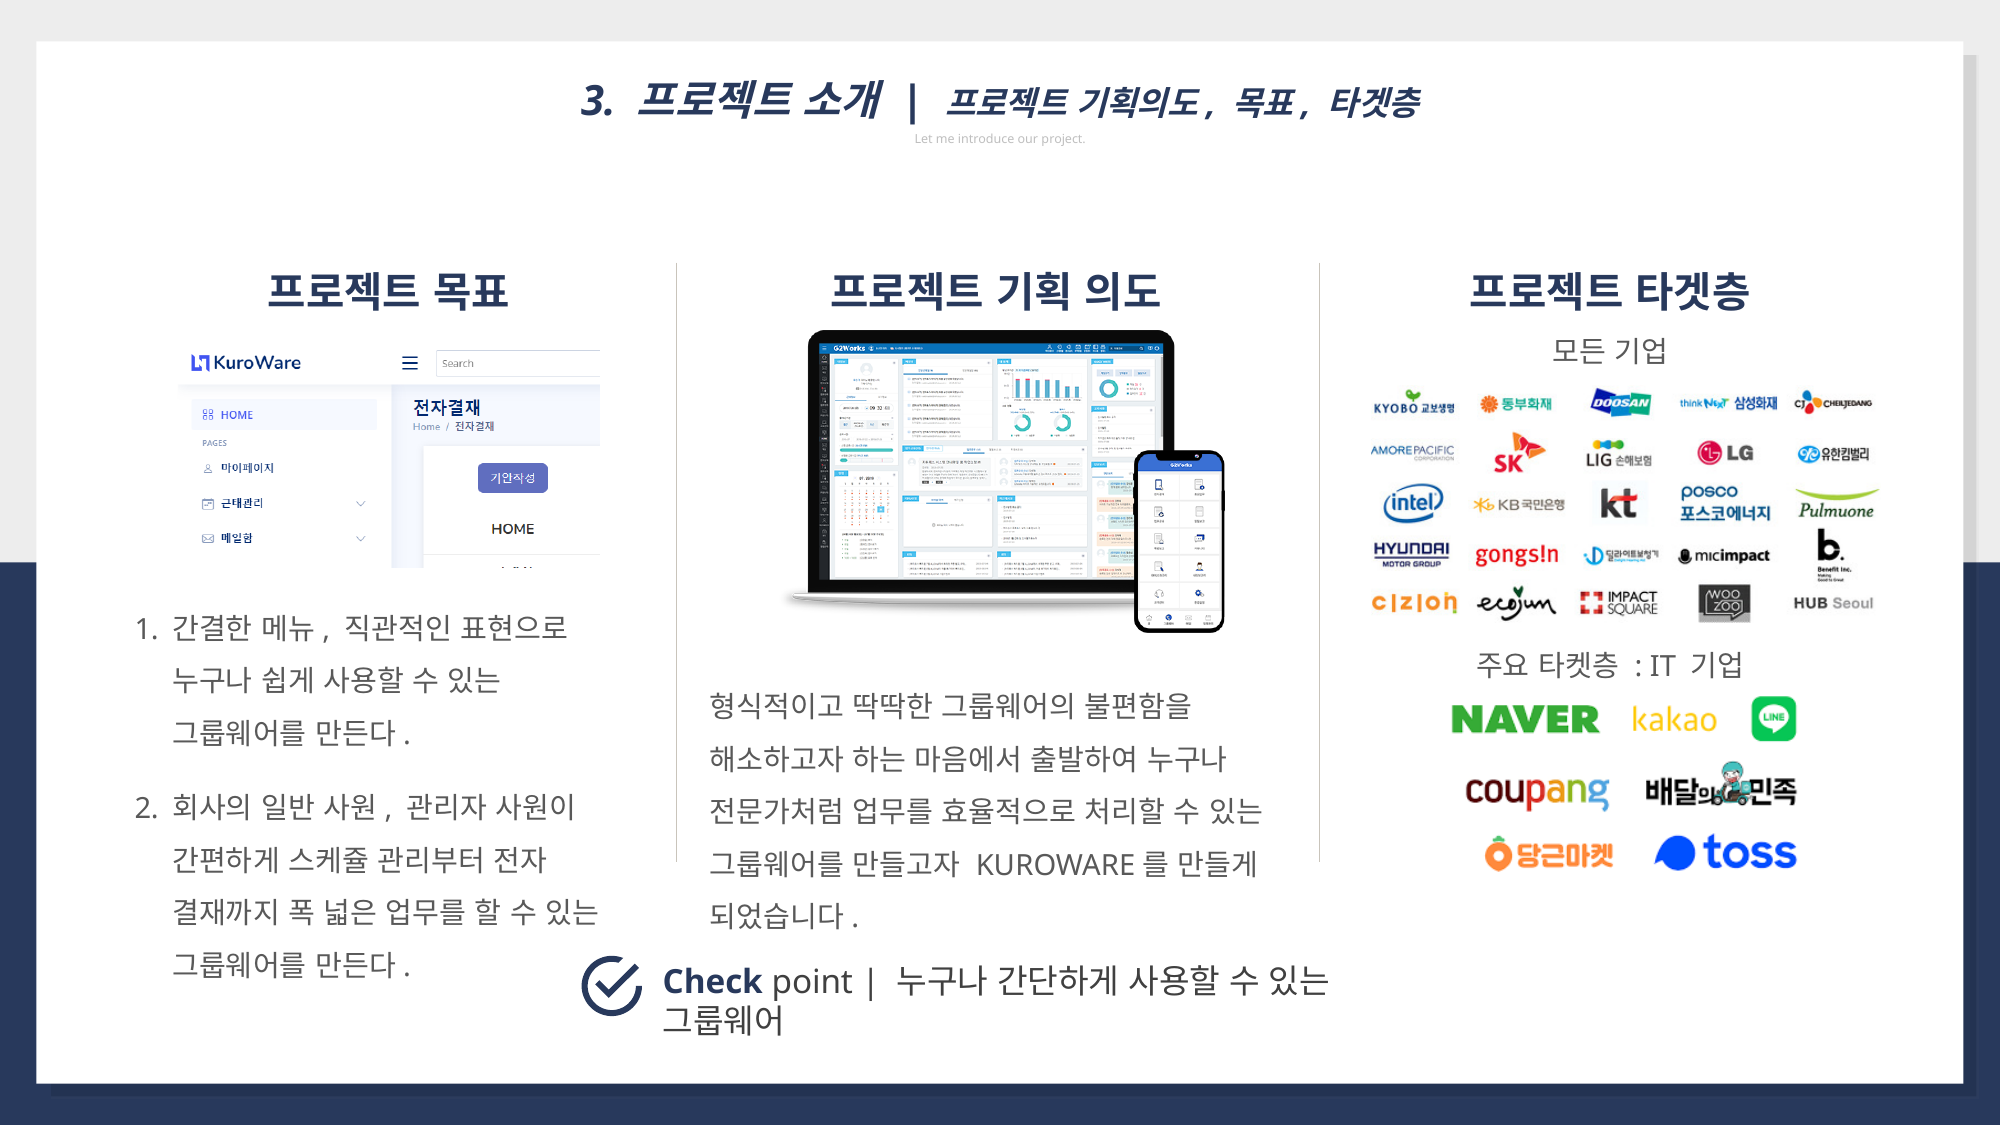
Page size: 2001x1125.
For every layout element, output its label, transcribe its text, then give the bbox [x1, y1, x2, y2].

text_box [581, 952, 1419, 1017]
text_box 프로젝트 기획 의도 형식적이고 딱딱한 그룹웨어의 불편함을 해소하고자 하는 마음에서 출발하여 누구나 전문가처럼 업무를 효율적으로 처리할 수 있는 그룹웨어를 만들고자 KUROWARE를 만들게 되었습니다. [694, 233, 1298, 941]
picture [775, 330, 1225, 633]
text_box [0, 0, 2000, 563]
picture [1438, 681, 1824, 895]
text_box 프로젝트 타겟층 모든 기업 주요 타켓층 : IT 기업 [1340, 233, 1881, 690]
text_box 3. 프로젝트 소개 | 프로젝트 기획의도, 목표, 타겟층 Let me introduce our project. [35, 40, 1964, 1085]
picture [1371, 385, 1881, 623]
text_box 프로젝트 목표 간결한 메뉴, 직관적인 표현으로 누구나 쉽게 사용할 수 있는 그룹웨어를 만든다. 회사의 일반 사원, 관리자 사원이 간편하게 스케쥴 관리부터 전자 결재까지 폭 넓은 업무를 할 수 있는 그룹웨어를 만든다. [119, 233, 658, 990]
picture [177, 344, 601, 568]
